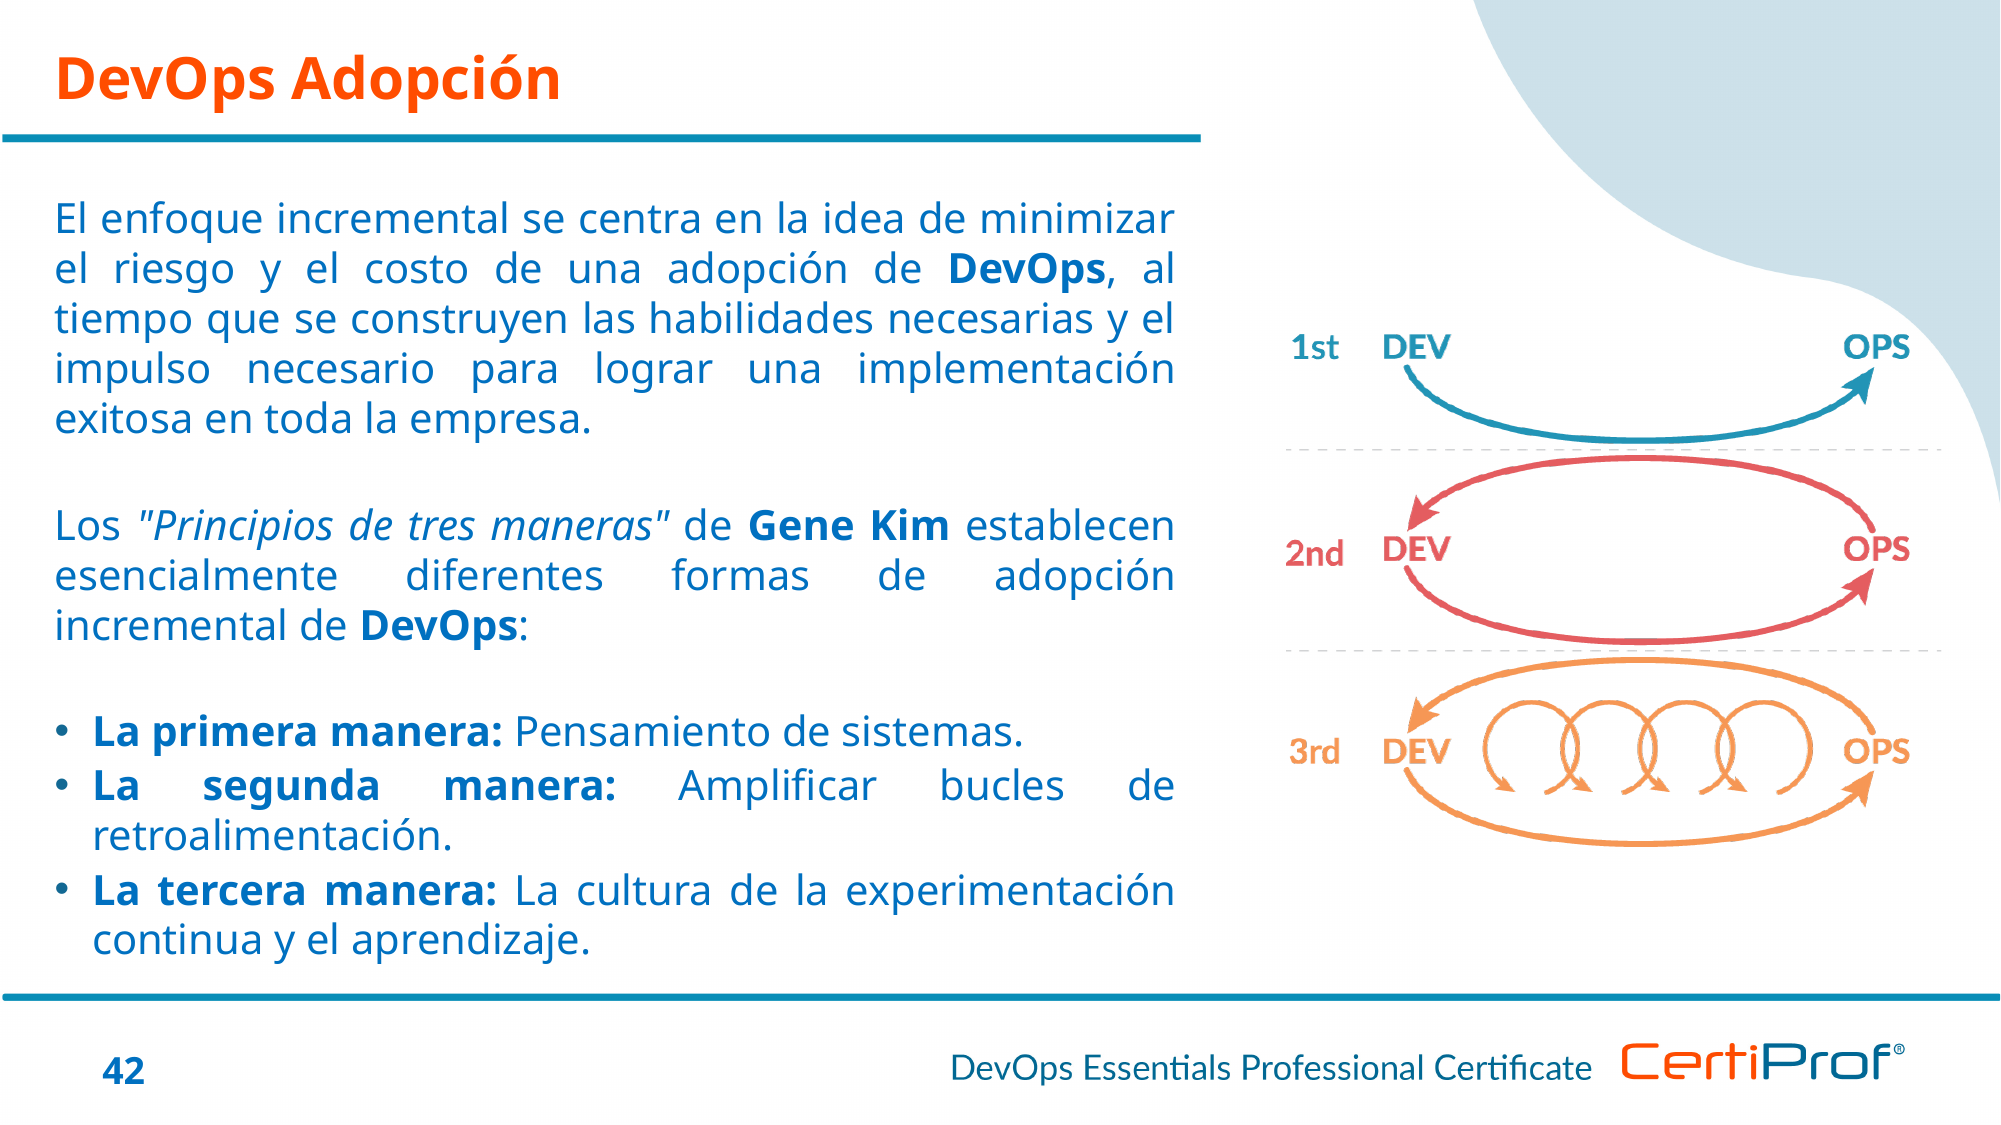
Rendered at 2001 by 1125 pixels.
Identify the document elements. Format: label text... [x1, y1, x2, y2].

text_box El enfoque incremental se centra en la idea de minimizar el riesgo y el costo de una adopción de DevOps, al tiempo que se construyen las habilidades necesarias y el impulso necesario para lograr una implementación exitosa en toda la empresa. Los "Principios de tres maneras" de Gene Kim establecen esencialmente diferentes formas de adopción incremental de DevOps: La primera manera: Pensamiento de sistemas. La segunda manera: Amplificar bucles de retroalimentación. La tercera manera: La cultura de la experimentación continua y el aprendizaje. [39, 184, 1192, 970]
text_box DevOps Adopción [39, 34, 1068, 121]
picture [0, 0, 2001, 1125]
